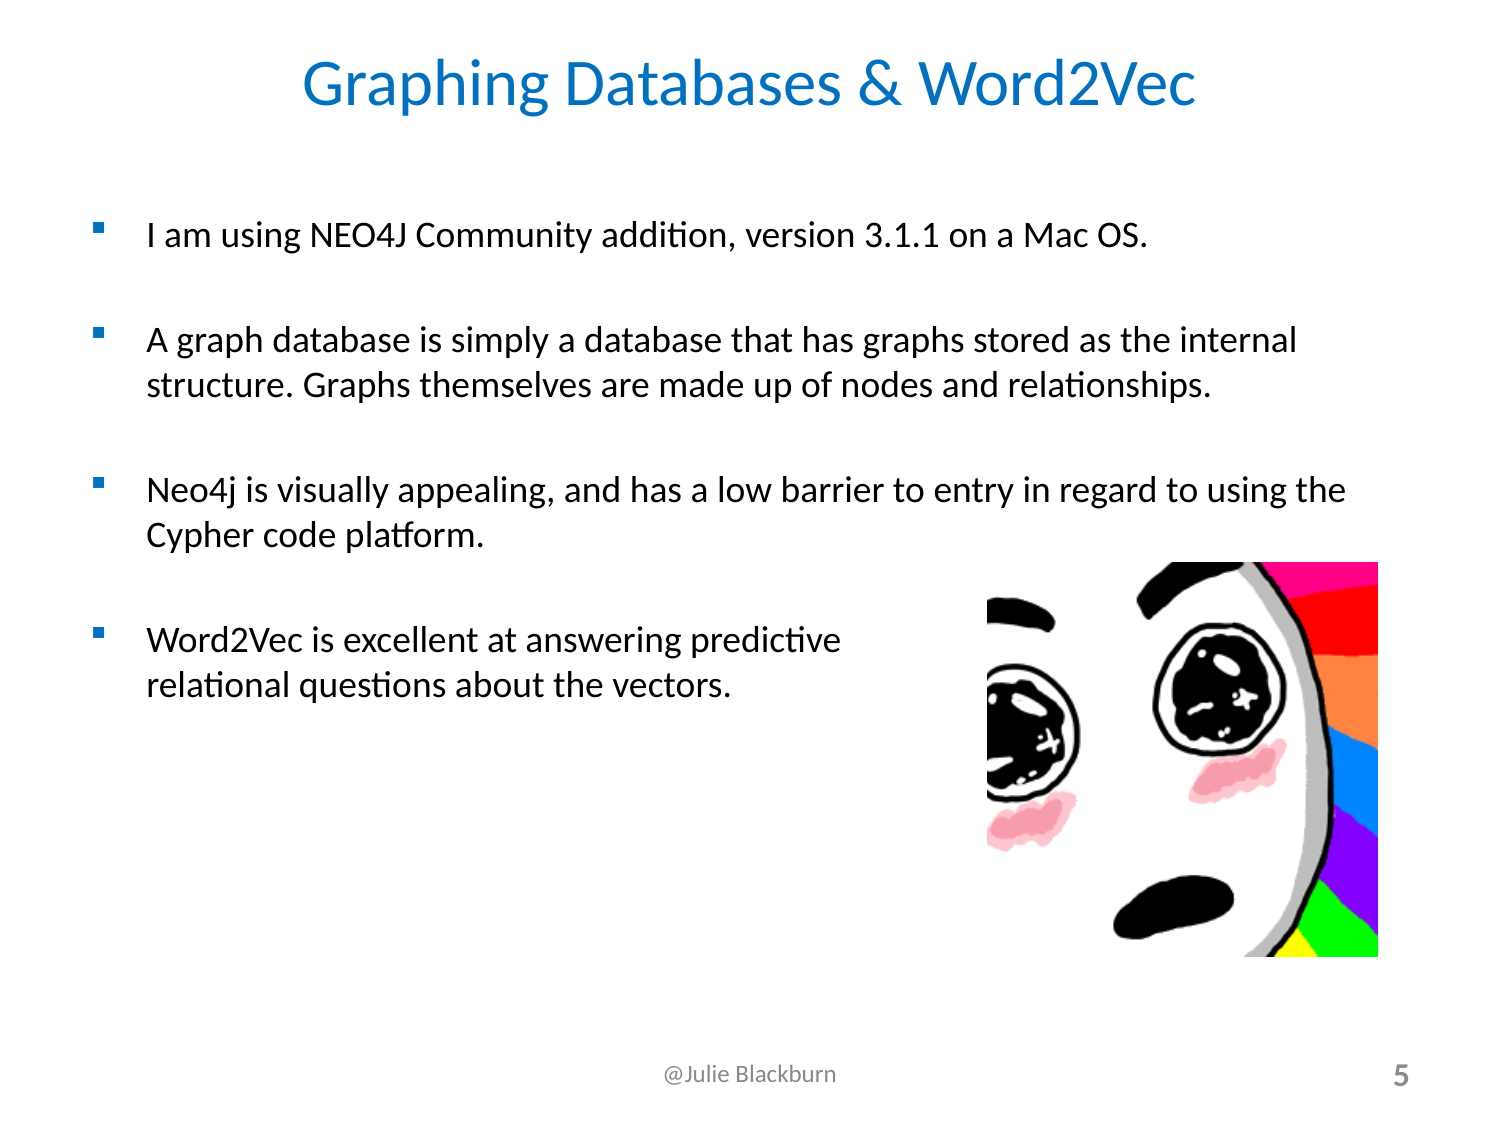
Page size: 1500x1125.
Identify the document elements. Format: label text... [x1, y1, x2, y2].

list I am using NEO4J Community addition, version 3.1.1 on a Mac OS. A graph database is simply a database that has graphs stored as the internal structure. Graphs themselves are made up of nodes and relationships. Neo4j is visually appealing, and has a low barrier to entry in regard to using the Cypher code platform. Word2Vec is excellent at answering predictive relational questions about the vectors. [75, 149, 1425, 1025]
title Graphing Databases & Word2Vec [75, 19, 1425, 138]
footer @Julie Blackburn [512, 1042, 988, 1103]
picture [986, 562, 1378, 957]
slide_number 5 [1074, 1042, 1425, 1103]
